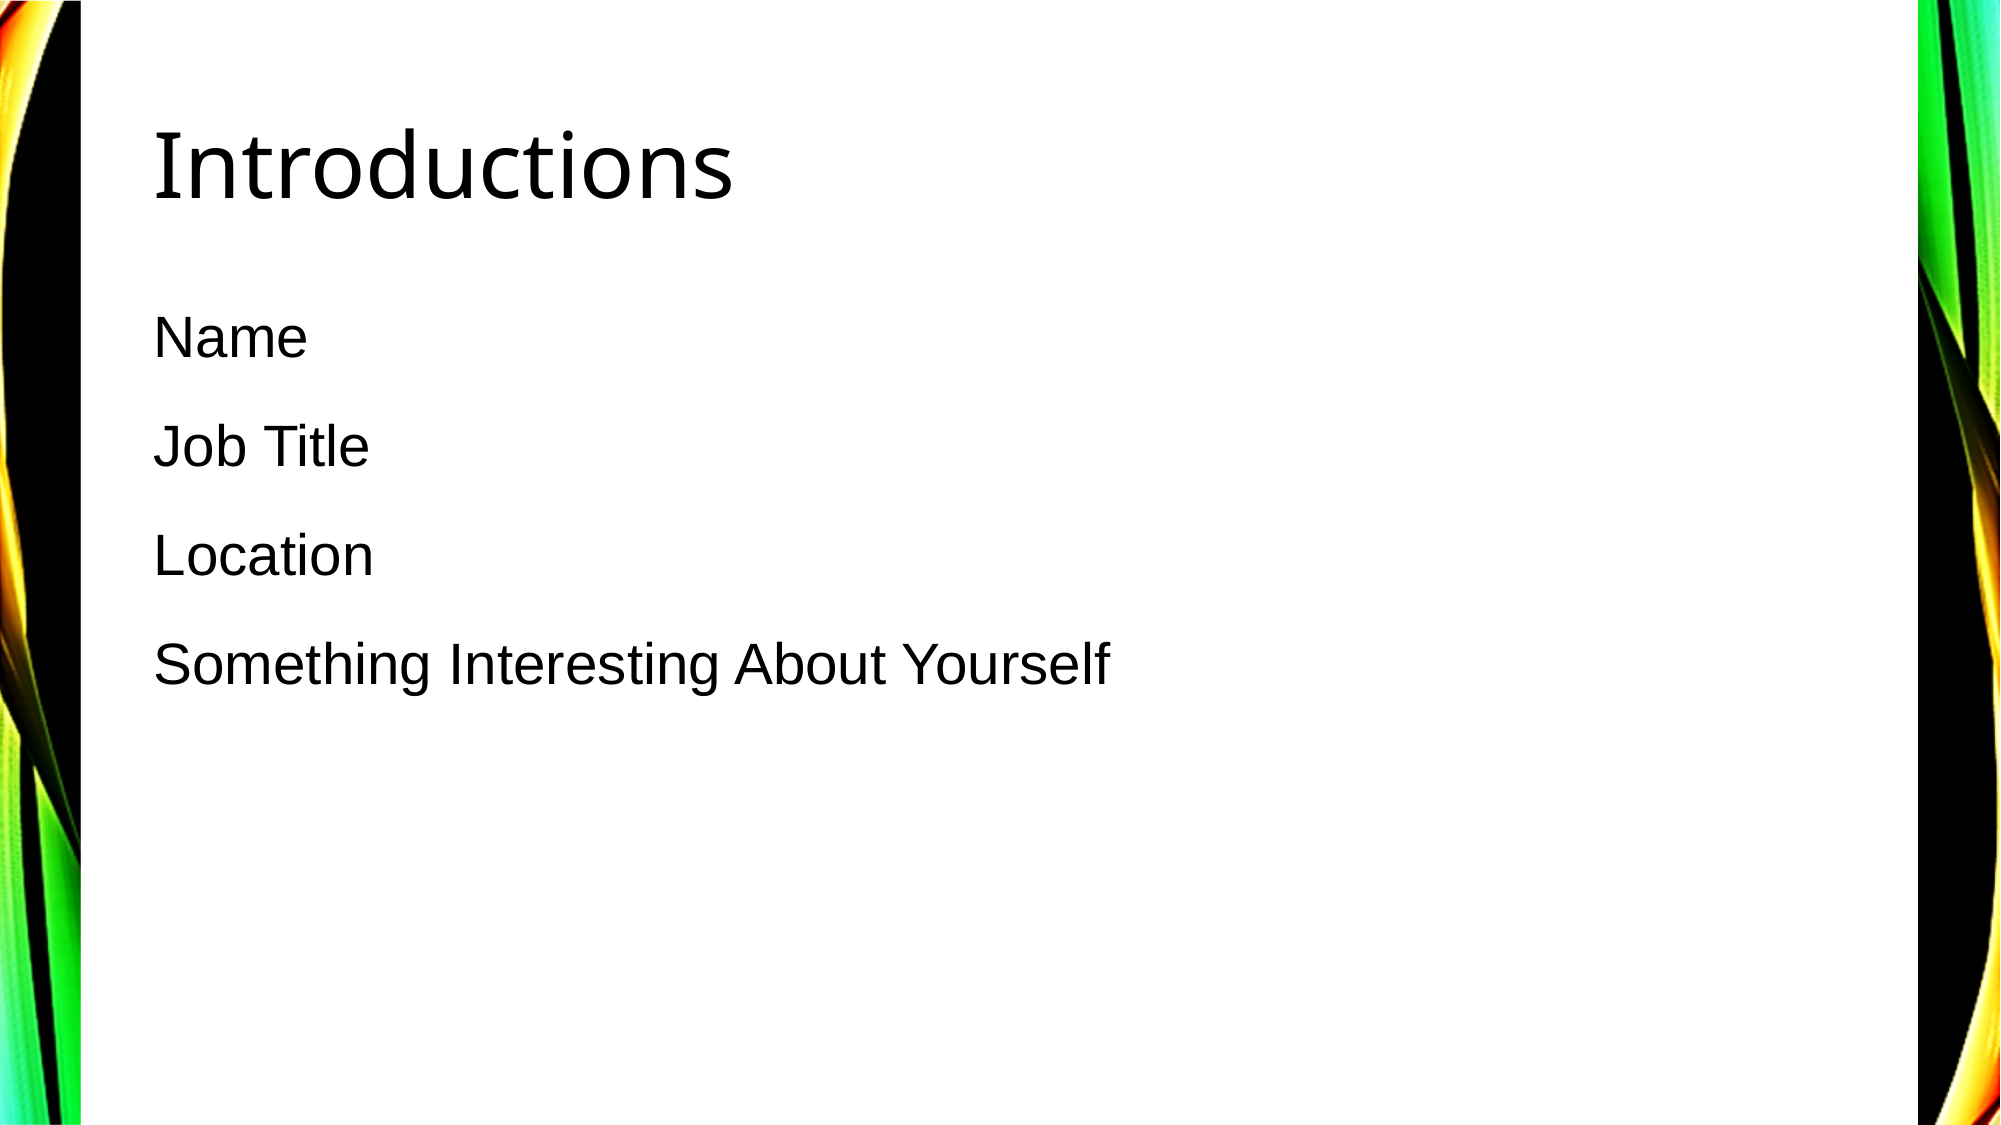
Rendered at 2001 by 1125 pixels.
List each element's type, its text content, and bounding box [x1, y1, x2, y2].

picture [1918, 0, 2000, 1125]
picture [0, 1, 80, 1124]
title Introductions [138, 60, 1864, 278]
list Name Job Title Location Something Interesting About Yourself [138, 299, 1864, 1014]
